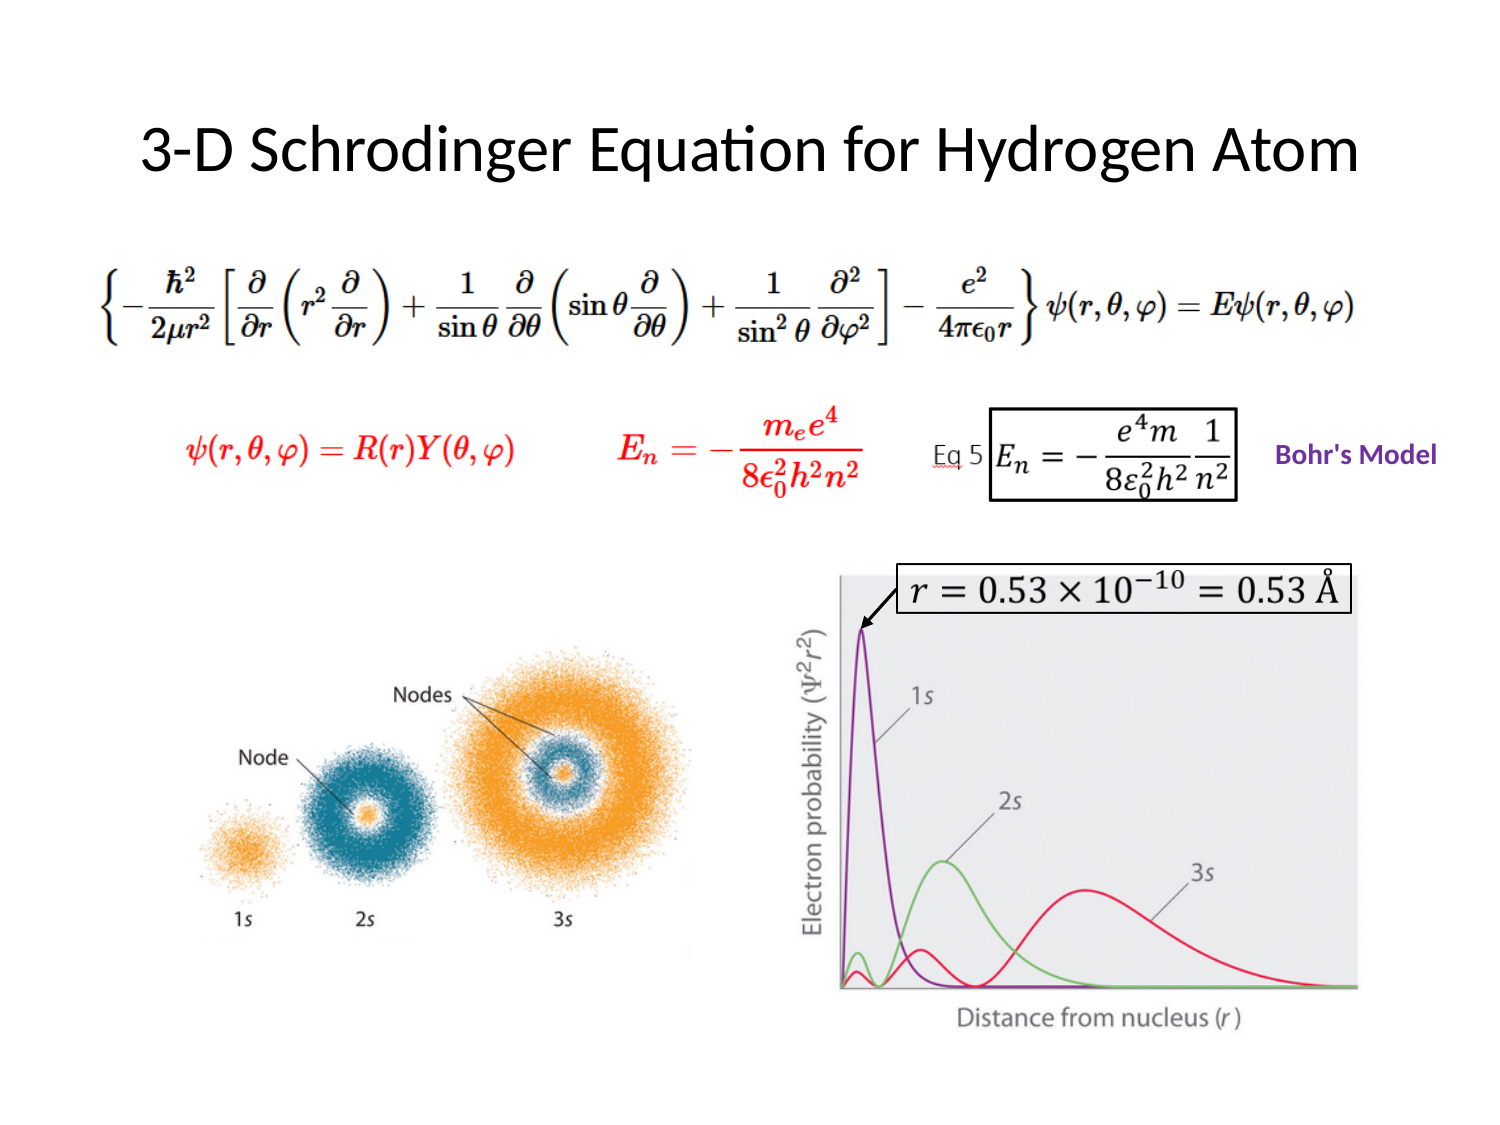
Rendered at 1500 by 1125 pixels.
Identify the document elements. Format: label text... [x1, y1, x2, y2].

picture [171, 628, 691, 965]
picture [85, 237, 1415, 374]
picture [599, 384, 901, 522]
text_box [860, 589, 897, 629]
picture [774, 550, 1397, 1042]
text_box Bohr's Model [1258, 427, 1458, 478]
picture [927, 387, 1258, 519]
title 3-D Schrodinger Equation for Hydrogen Atom [103, 59, 1397, 237]
picture [143, 391, 557, 492]
